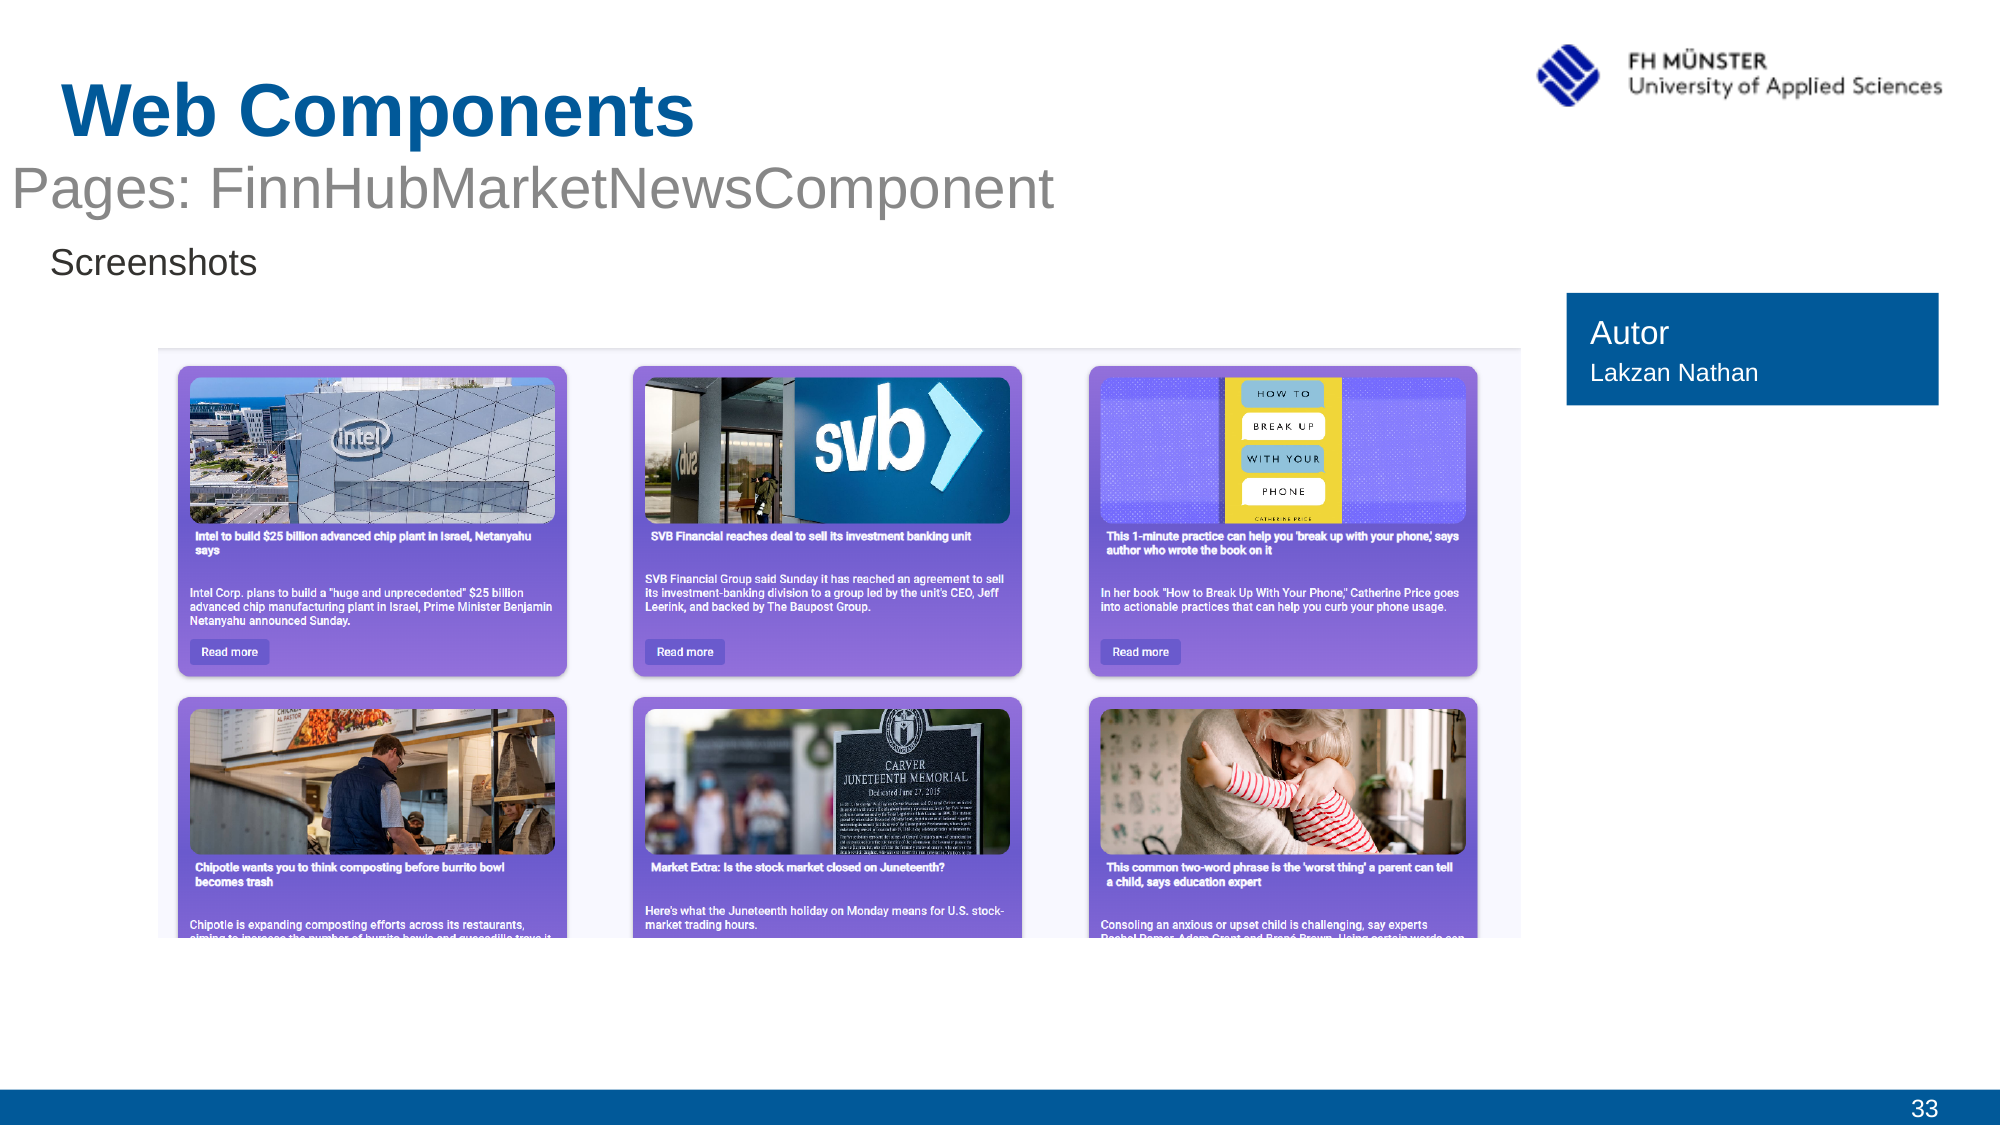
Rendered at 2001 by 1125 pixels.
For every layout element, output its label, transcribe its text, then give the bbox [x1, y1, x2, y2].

text_box Lakzan Nathan [1590, 356, 1916, 387]
text_box Autor [1590, 311, 1916, 352]
text_box [1566, 292, 1939, 406]
text_box Screenshots [49, 237, 1497, 284]
title Web Components [60, 61, 1508, 155]
picture [158, 348, 1521, 938]
list Pages: FinnHubMarketNewsComponent [11, 143, 1459, 226]
